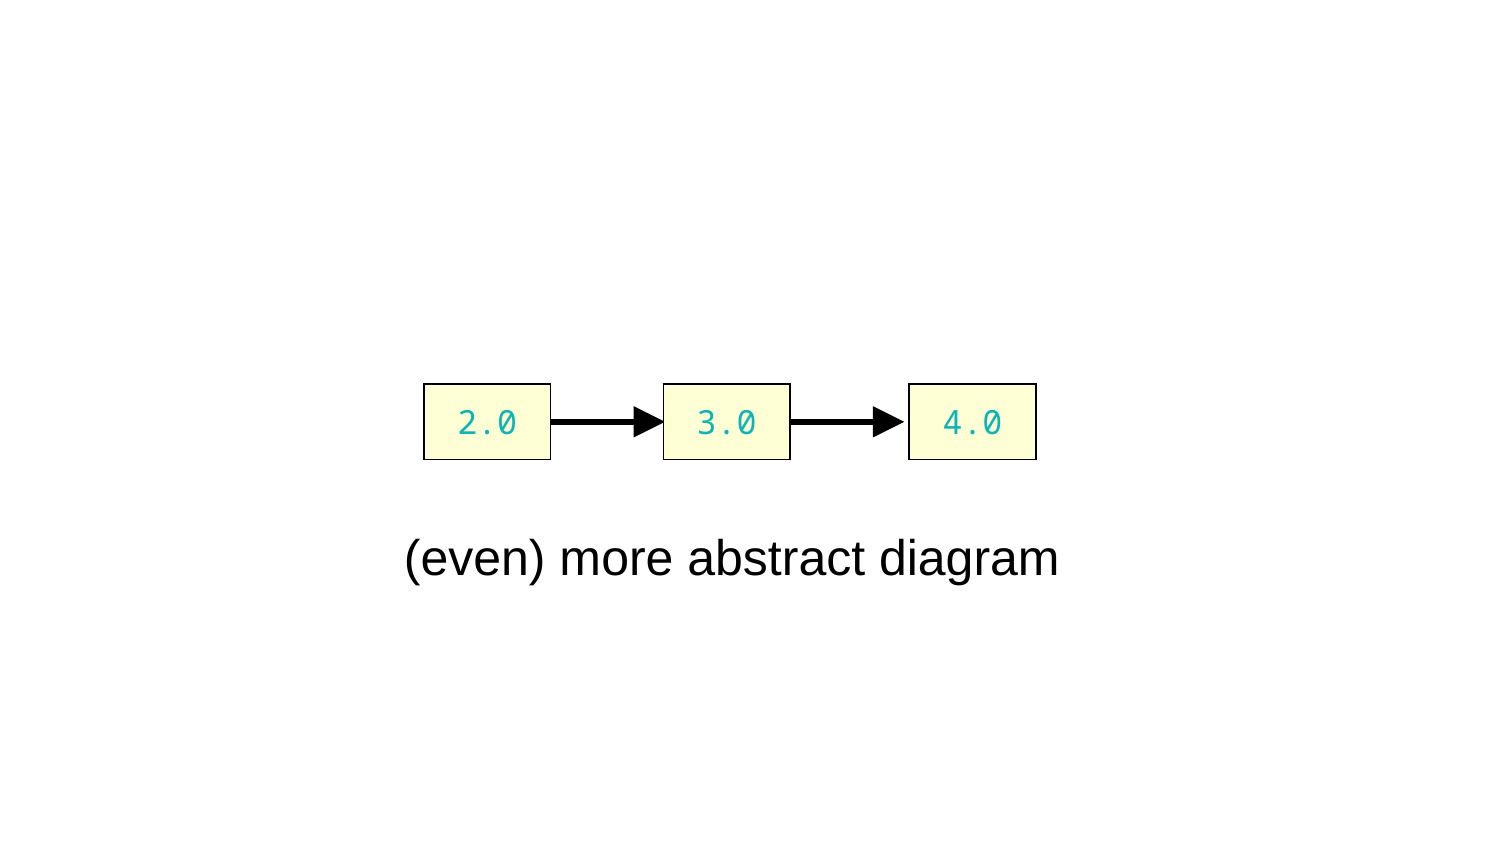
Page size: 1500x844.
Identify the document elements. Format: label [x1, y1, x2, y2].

text_box [369, 518, 1095, 593]
table_header [425, 385, 550, 459]
table_header [664, 385, 789, 459]
table_header [910, 385, 1035, 459]
